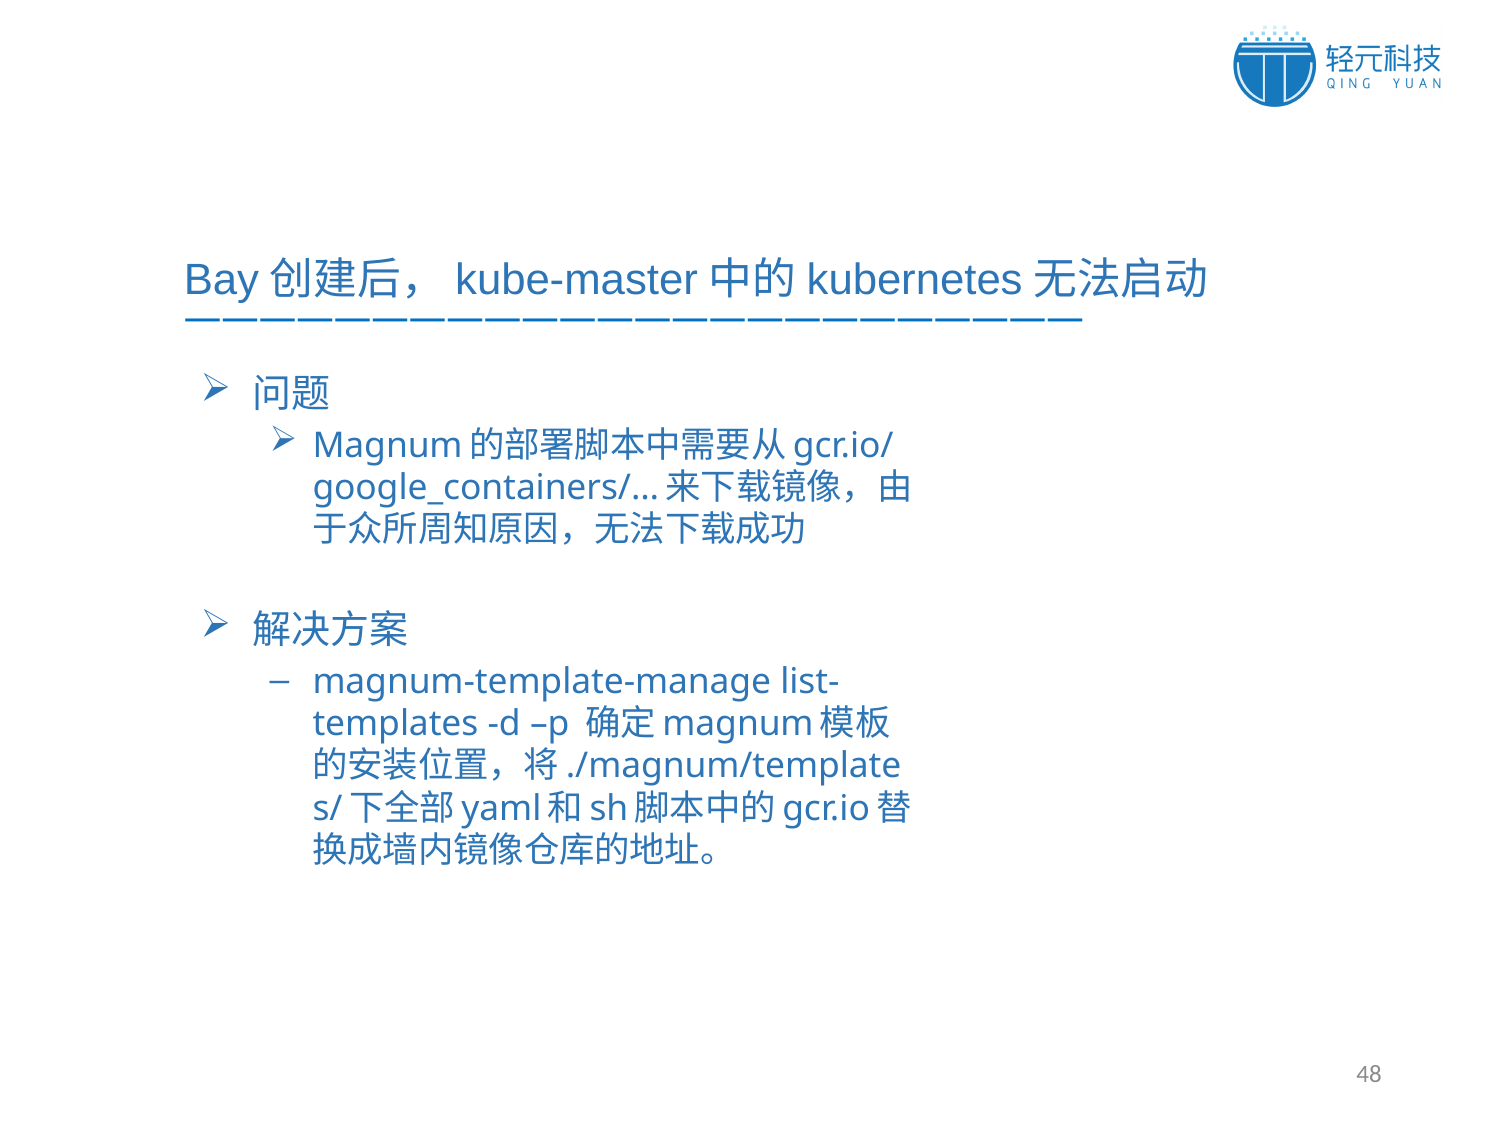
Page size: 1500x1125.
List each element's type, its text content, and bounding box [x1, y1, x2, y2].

text_box 问题 Magnum的部署脚本中需要从gcr.io/google_containers/…来下载镜像，由于众所周知原因，无法下载成功 解决方案 magnum-template-manage list-templates -d –p 确定magnum模板的安装位置，将./magnum/templates/下全部yaml和sh脚本中的gcr.io替换成墙内镜像仓库的地址。 [185, 360, 931, 891]
slide_number 48 [1059, 1042, 1397, 1103]
picture [1231, 23, 1444, 109]
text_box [169, 249, 1370, 360]
